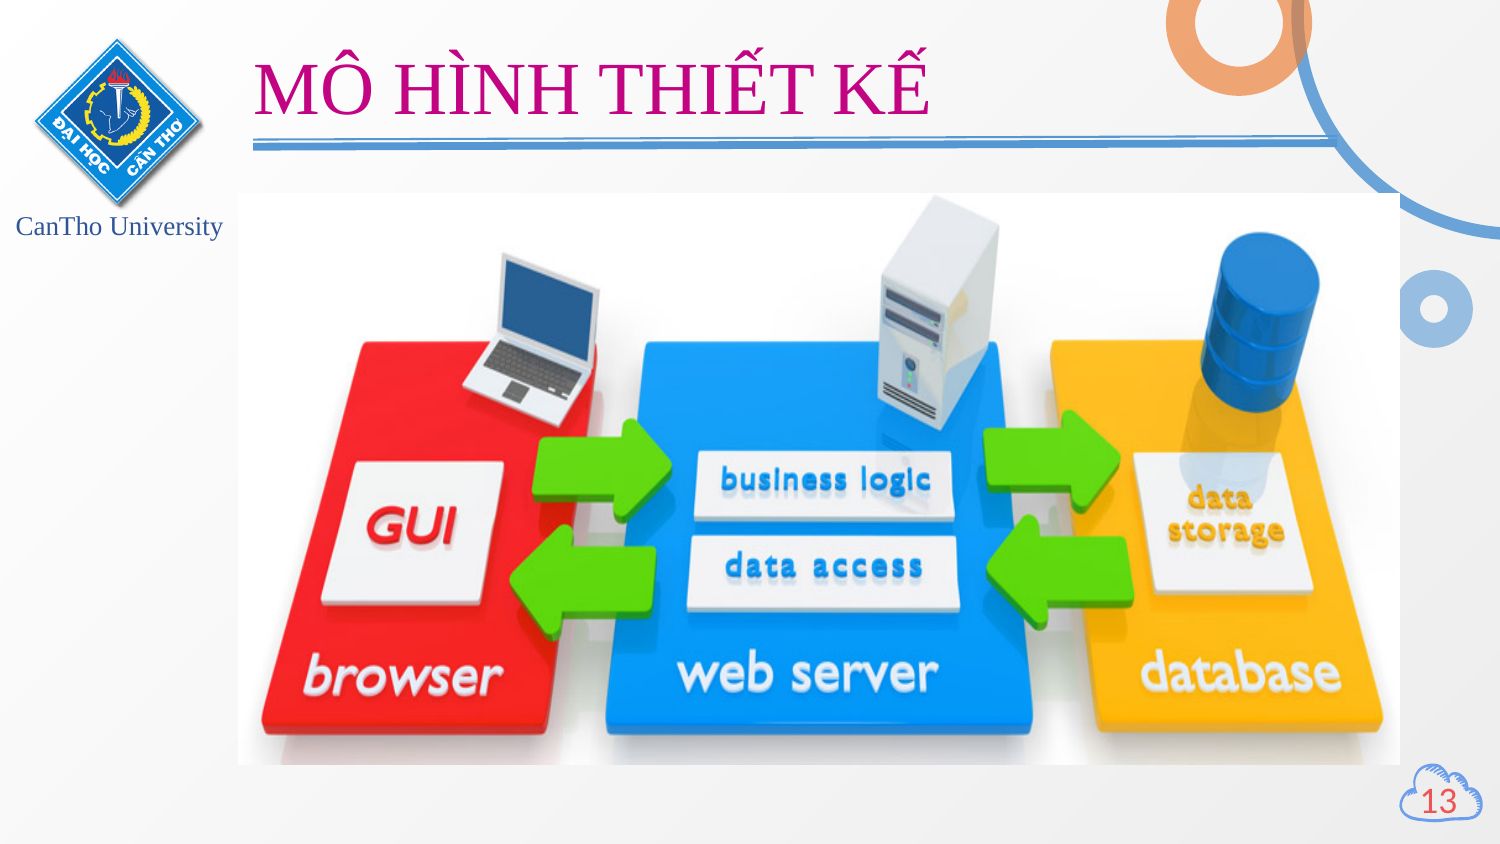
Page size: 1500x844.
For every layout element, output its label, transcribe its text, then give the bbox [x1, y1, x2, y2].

picture [238, 193, 1400, 765]
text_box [253, 143, 1338, 147]
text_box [253, 135, 1338, 140]
picture [32, 36, 203, 207]
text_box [1399, 763, 1483, 830]
text_box CanTho University [0, 200, 238, 249]
title MÔ HÌNH THIẾT KẾ [238, 31, 1350, 193]
